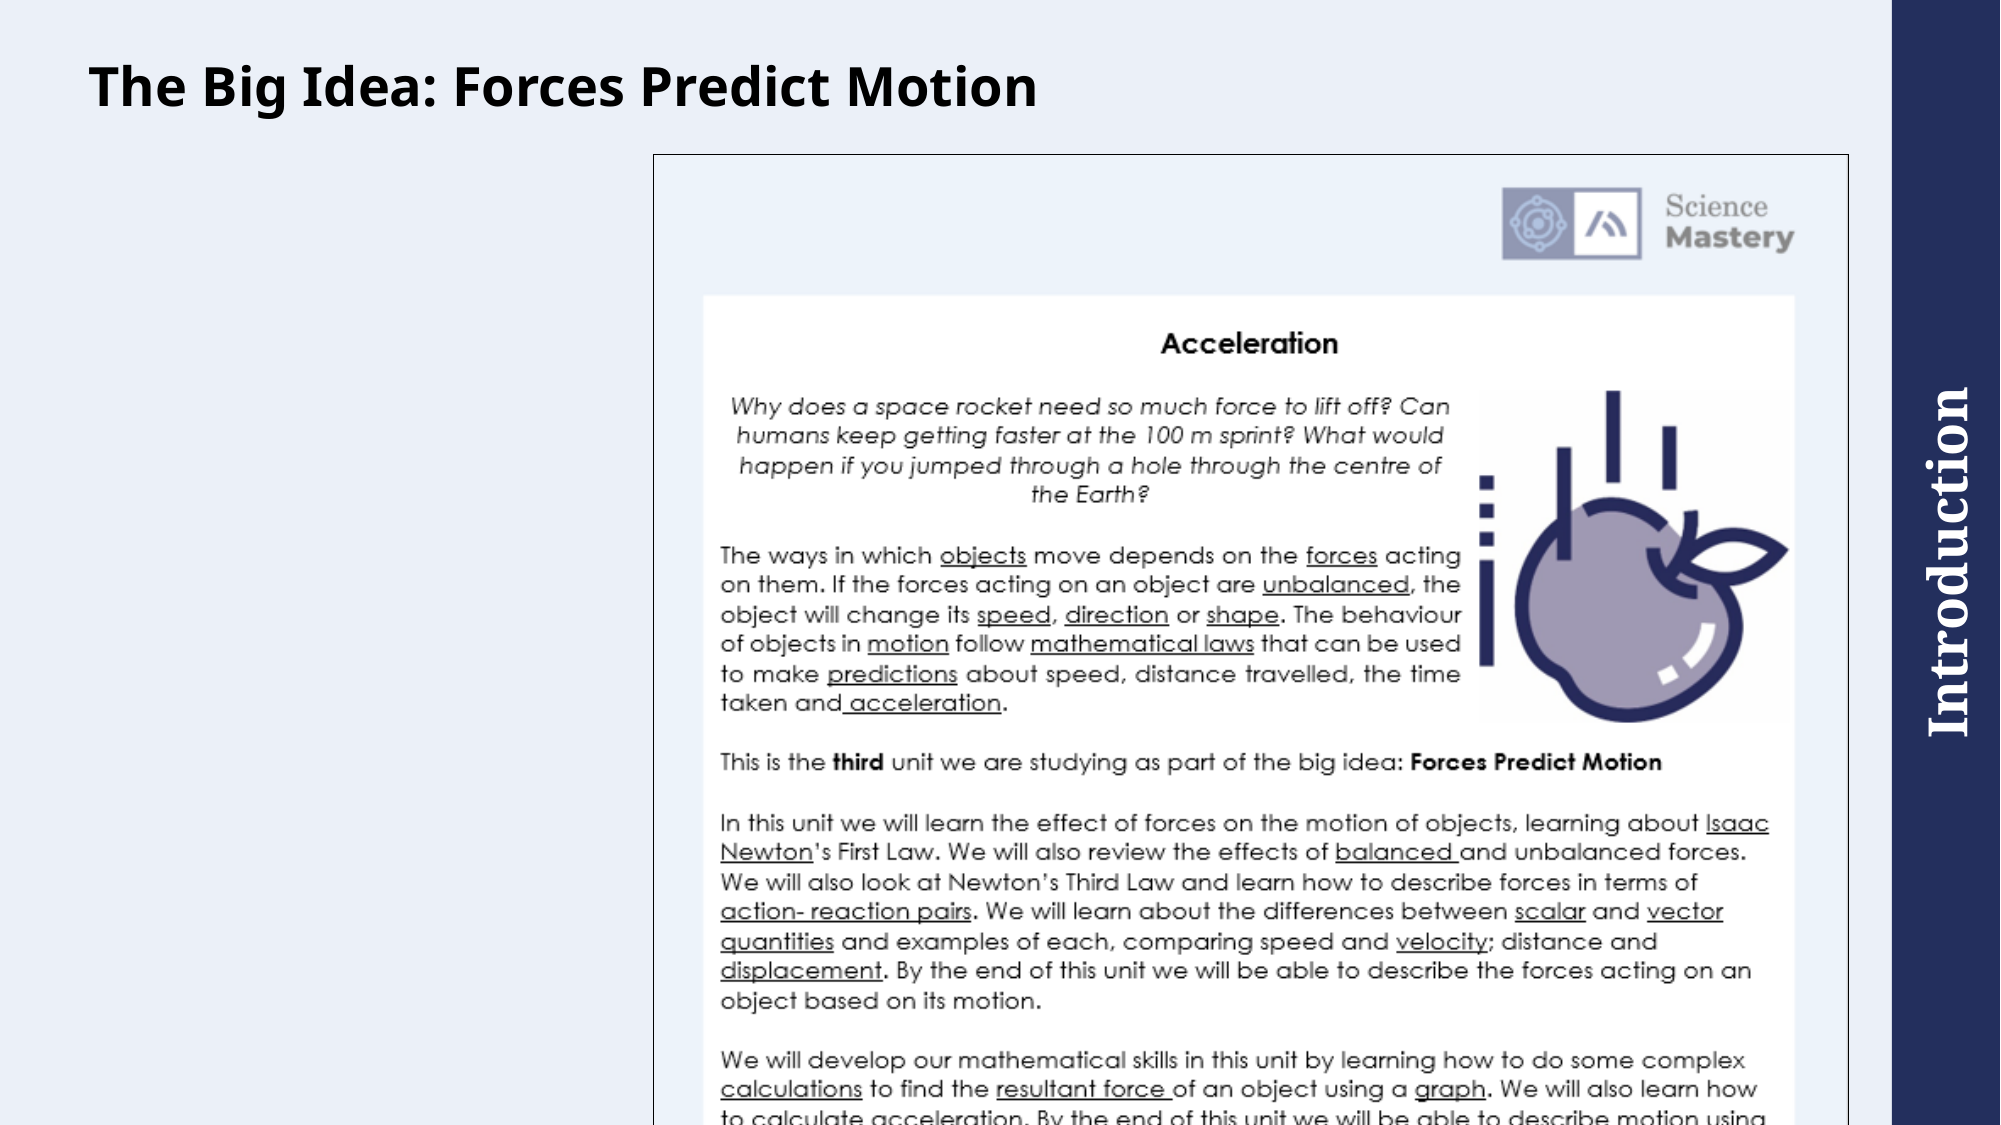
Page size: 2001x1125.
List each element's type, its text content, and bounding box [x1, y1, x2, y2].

title The Big Idea: Forces Predict Motion [88, 0, 1831, 119]
picture [653, 154, 1849, 1125]
